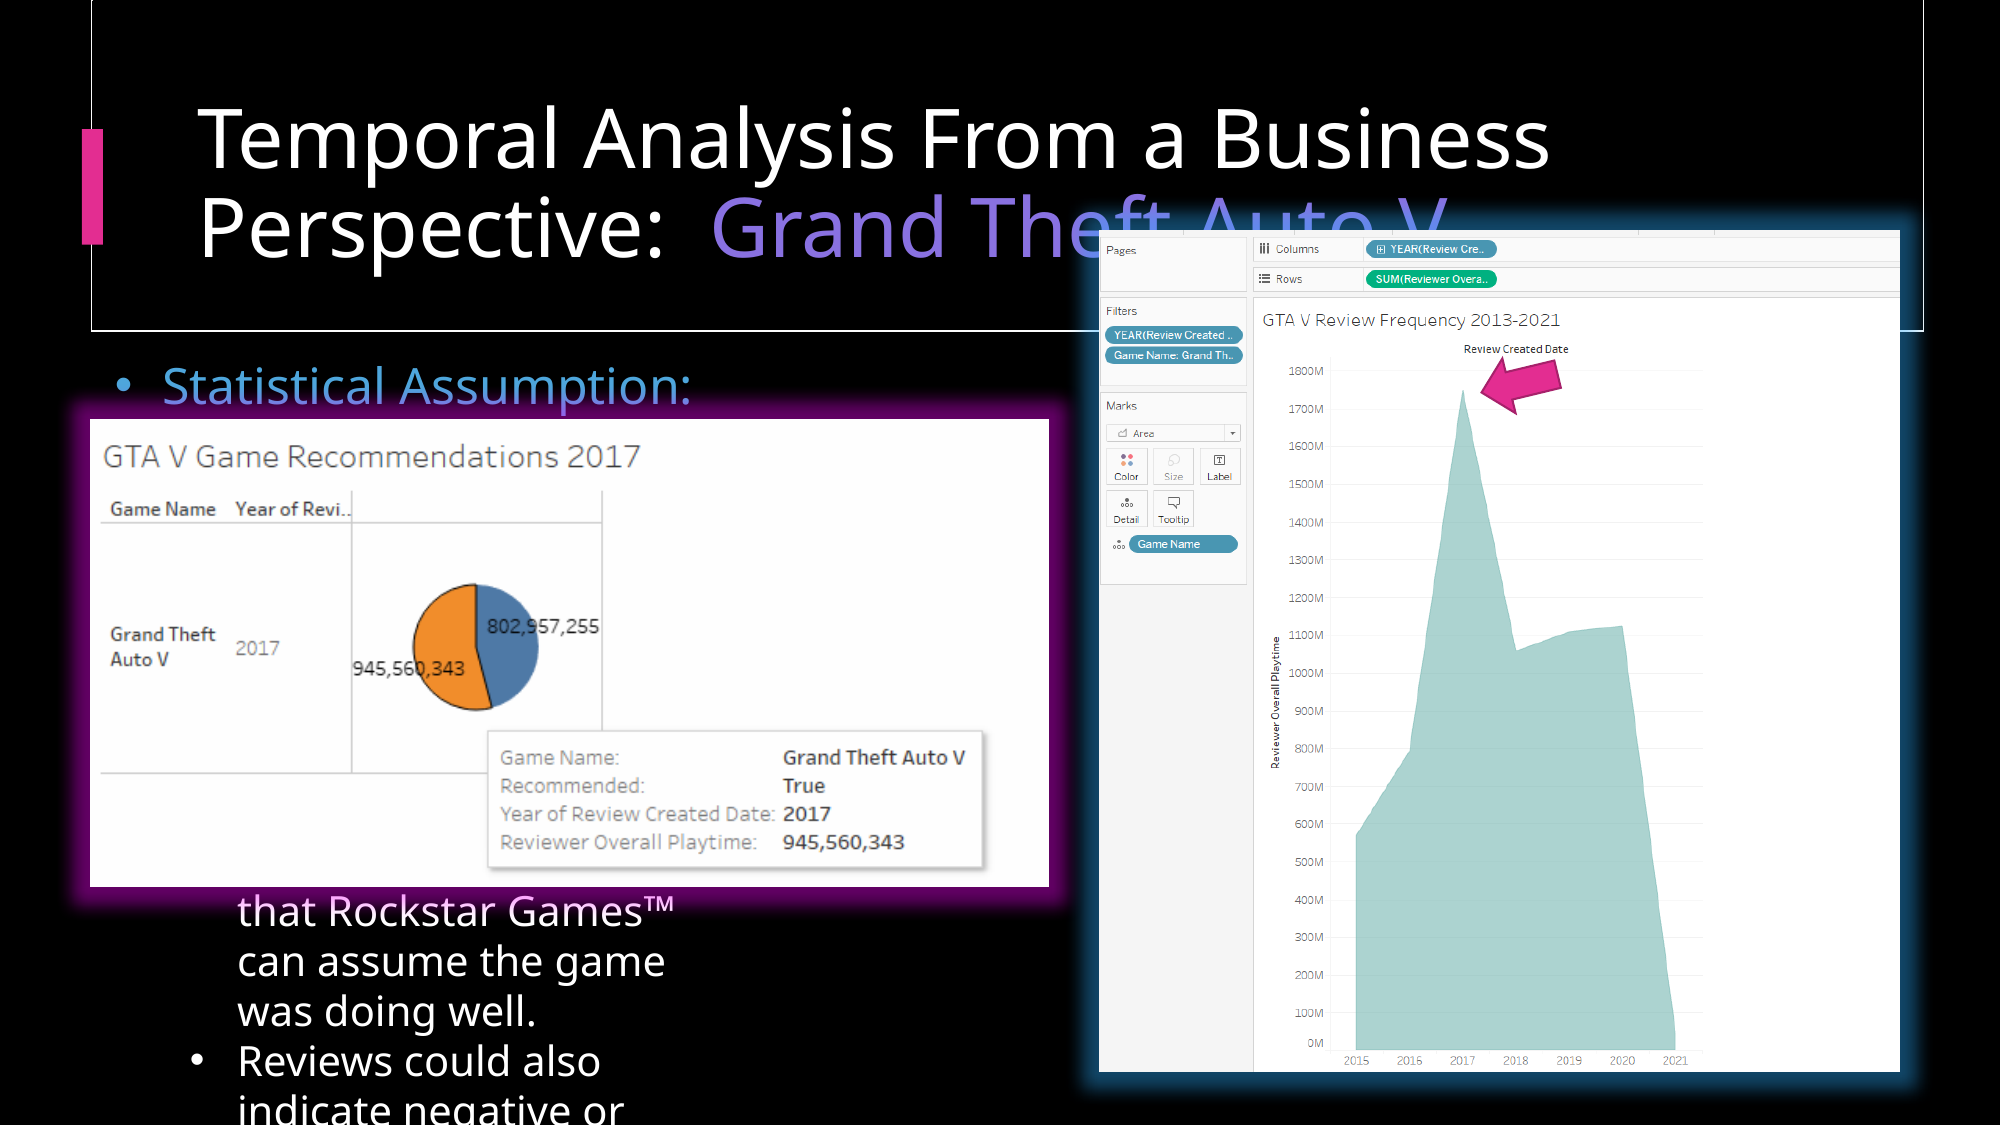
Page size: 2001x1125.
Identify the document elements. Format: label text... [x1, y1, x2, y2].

title Natural Language Processing [100, 887, 750, 894]
text_box Total Reviews By Country (Language) 2013-21 Bar Graph vs. Geospatial Visualization [1079, 209, 1691, 284]
picture [1099, 230, 1900, 1072]
picture [90, 419, 1049, 887]
text_box Statistical Assumption: From the data we can infer that GTAV had an explosive review count in 2017. Potentially Misleading: From a business perspective, this does not necessarily mean that Rockstar Games™ can assume the game was doing well. Reviews could also indicate negative or positive feedback. [100, 917, 750, 1125]
title Temporal Analysis From a Business Perspective: Grand Theft Auto V [183, 90, 1691, 284]
title Natural Language Processing [100, 413, 750, 419]
text_box Statistical Assumption: From the data we can infer that GTAV had an explosive review count in 2017. Potentially Misleading: From a business perspective, this does not necessarily mean that Rockstar Games™ can assume the game was doing well. Reviews could also indicate negative or positive feedback. [100, 346, 750, 390]
